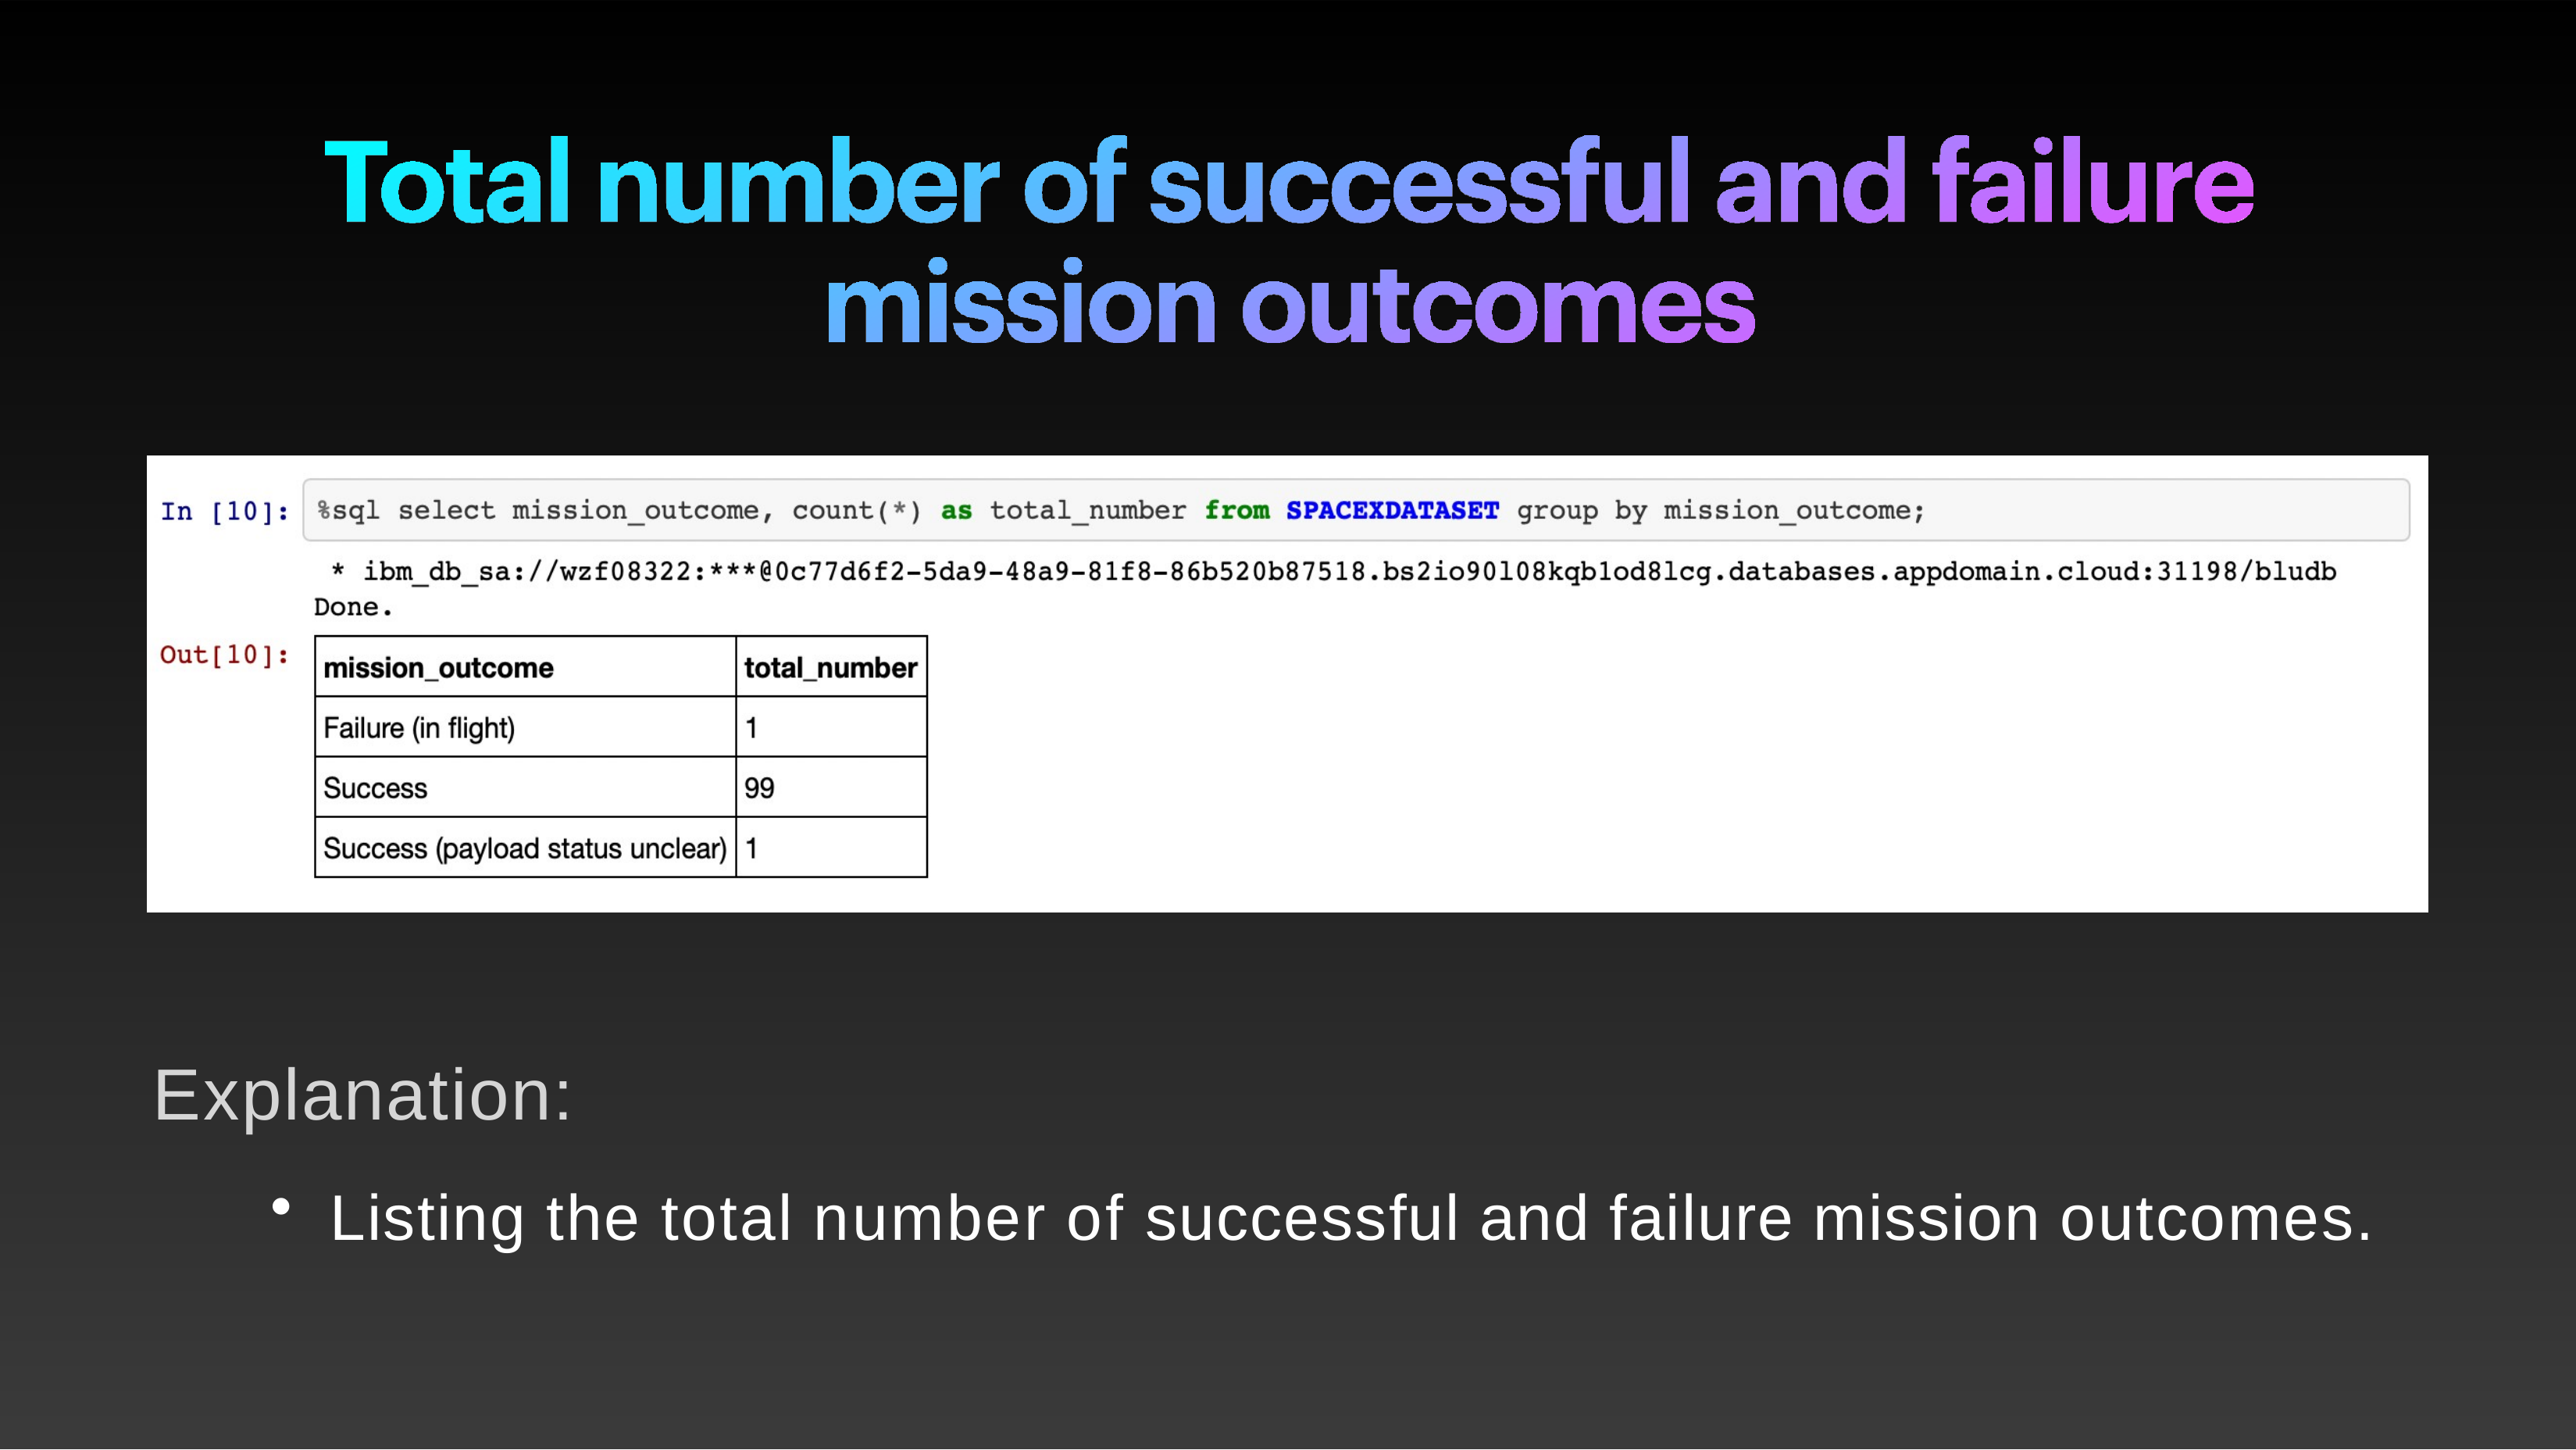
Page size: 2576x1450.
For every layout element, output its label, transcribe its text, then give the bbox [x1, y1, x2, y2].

picture [0, 0, 2576, 1449]
text_box Explanation: Listing the total number of successful and failure mission outcomes. [151, 999, 2388, 1253]
